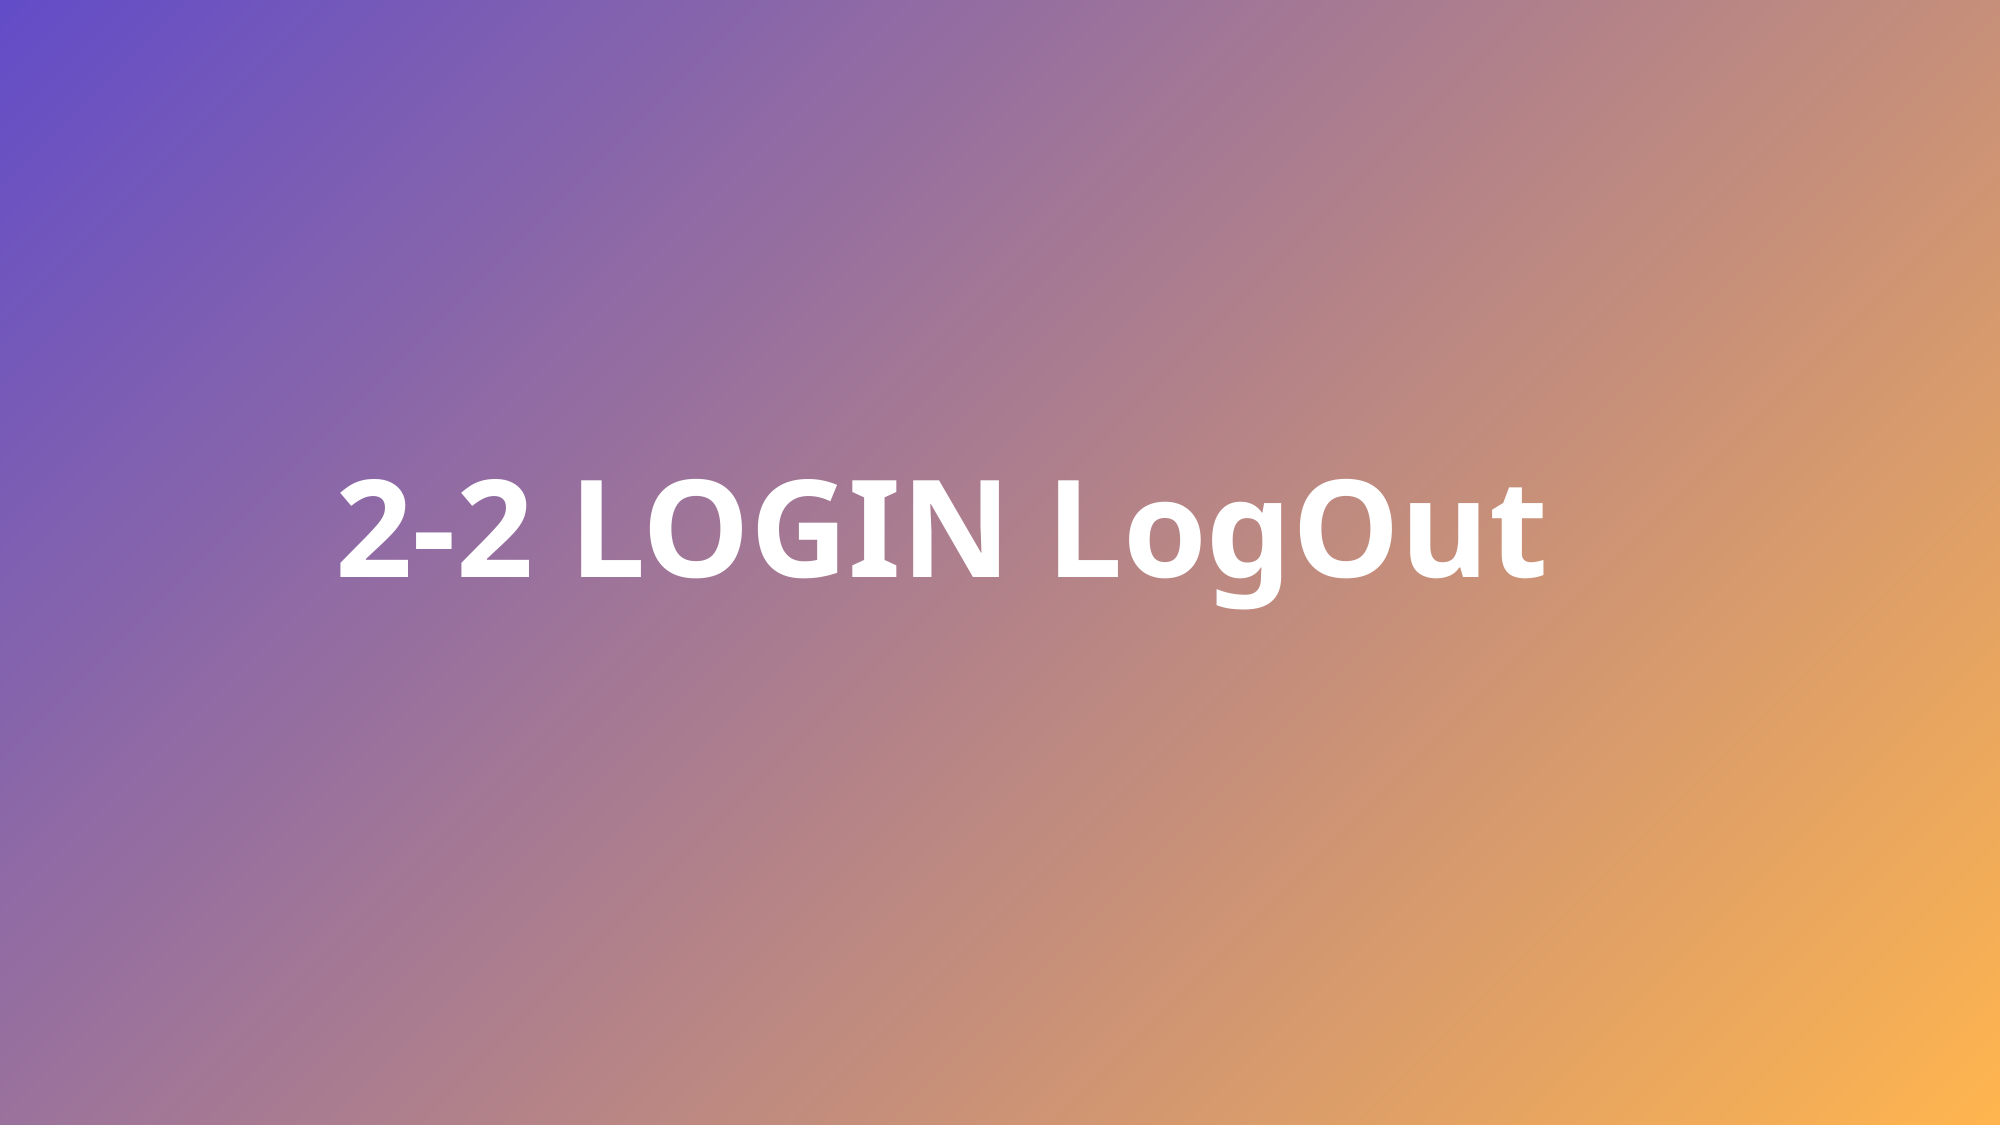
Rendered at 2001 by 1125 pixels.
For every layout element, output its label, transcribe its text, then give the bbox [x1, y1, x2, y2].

text_box 2-2 LOGIN LogOut [320, 434, 1564, 612]
